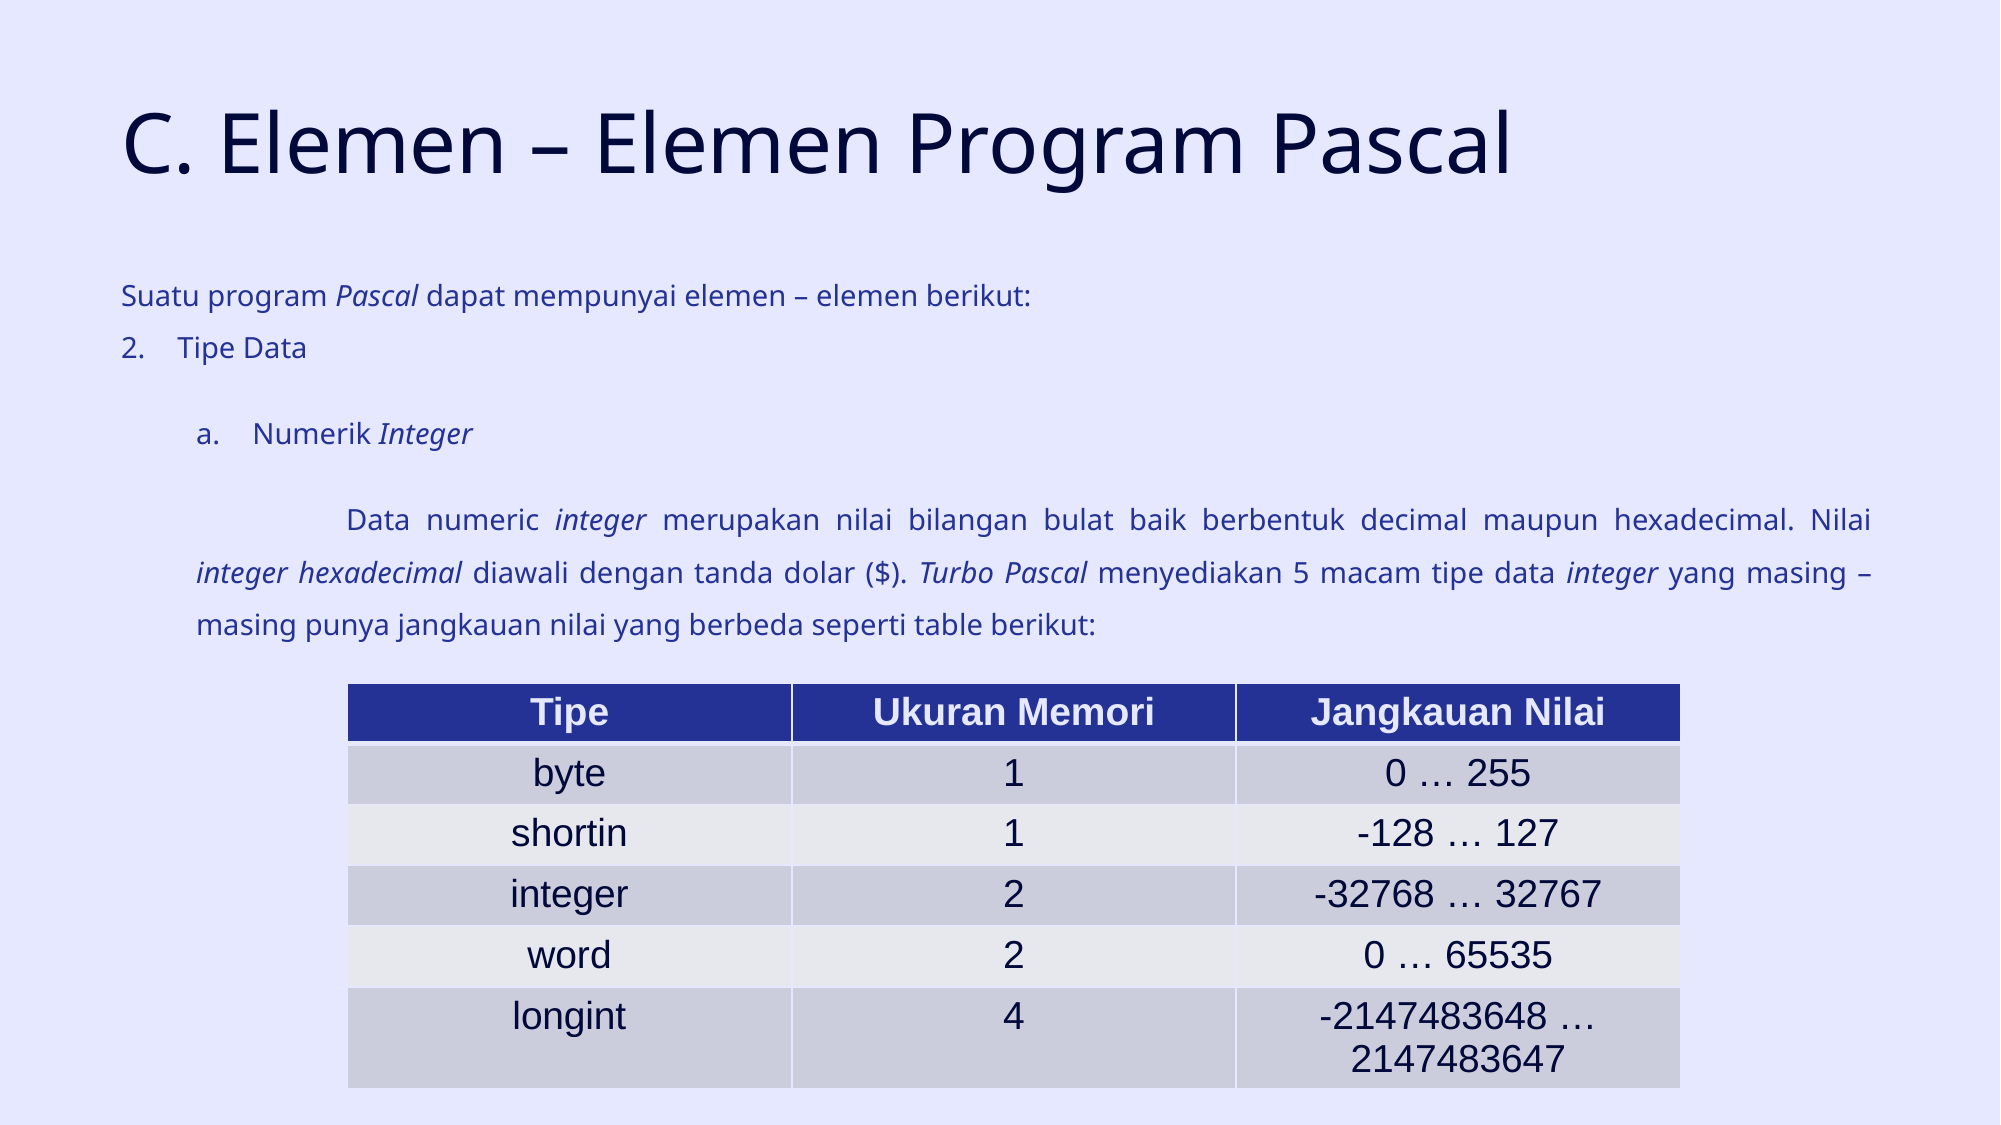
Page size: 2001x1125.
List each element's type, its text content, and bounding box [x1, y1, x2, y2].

table_cell 2 [793, 927, 1235, 986]
table_cell 1 [793, 805, 1235, 864]
title C. Elemen – Elemen Program Pascal [106, 74, 1649, 206]
table_cell 1 [793, 746, 1235, 804]
table_cell 0 … 65535 [1237, 927, 1680, 986]
table_header Ukuran Memori [793, 684, 1235, 741]
table_cell 2 [793, 866, 1235, 925]
table_cell word [348, 927, 791, 986]
table_cell integer [348, 866, 791, 925]
table_cell -128 … 127 [1237, 805, 1680, 864]
table_cell longint [348, 988, 791, 1088]
table_cell -2147483648 … 2147483647 [1237, 988, 1680, 1088]
table_cell -32768 … 32767 [1237, 866, 1680, 925]
list Suatu program Pascal dapat mempunyai elemen – elemen berikut: Tipe Data Numerik Integer Data numeric integer merupakan nilai bilangan bulat baik berbentuk decimal maupun hexadecimal. Nilai integer hexadecimal diawali dengan tanda dolar ($). Turbo Pascal menyediakan 5 macam tipe data integer yang masing – masing punya jangkauan nilai yang berbeda seperti table berikut: [106, 244, 1888, 1053]
table_cell shortin [348, 805, 791, 864]
table_cell 4 [793, 988, 1235, 1088]
table_cell byte [348, 746, 791, 804]
table_cell 0 … 255 [1237, 746, 1680, 804]
table_header Tipe [348, 684, 791, 741]
table_header Jangkauan Nilai [1237, 684, 1680, 741]
